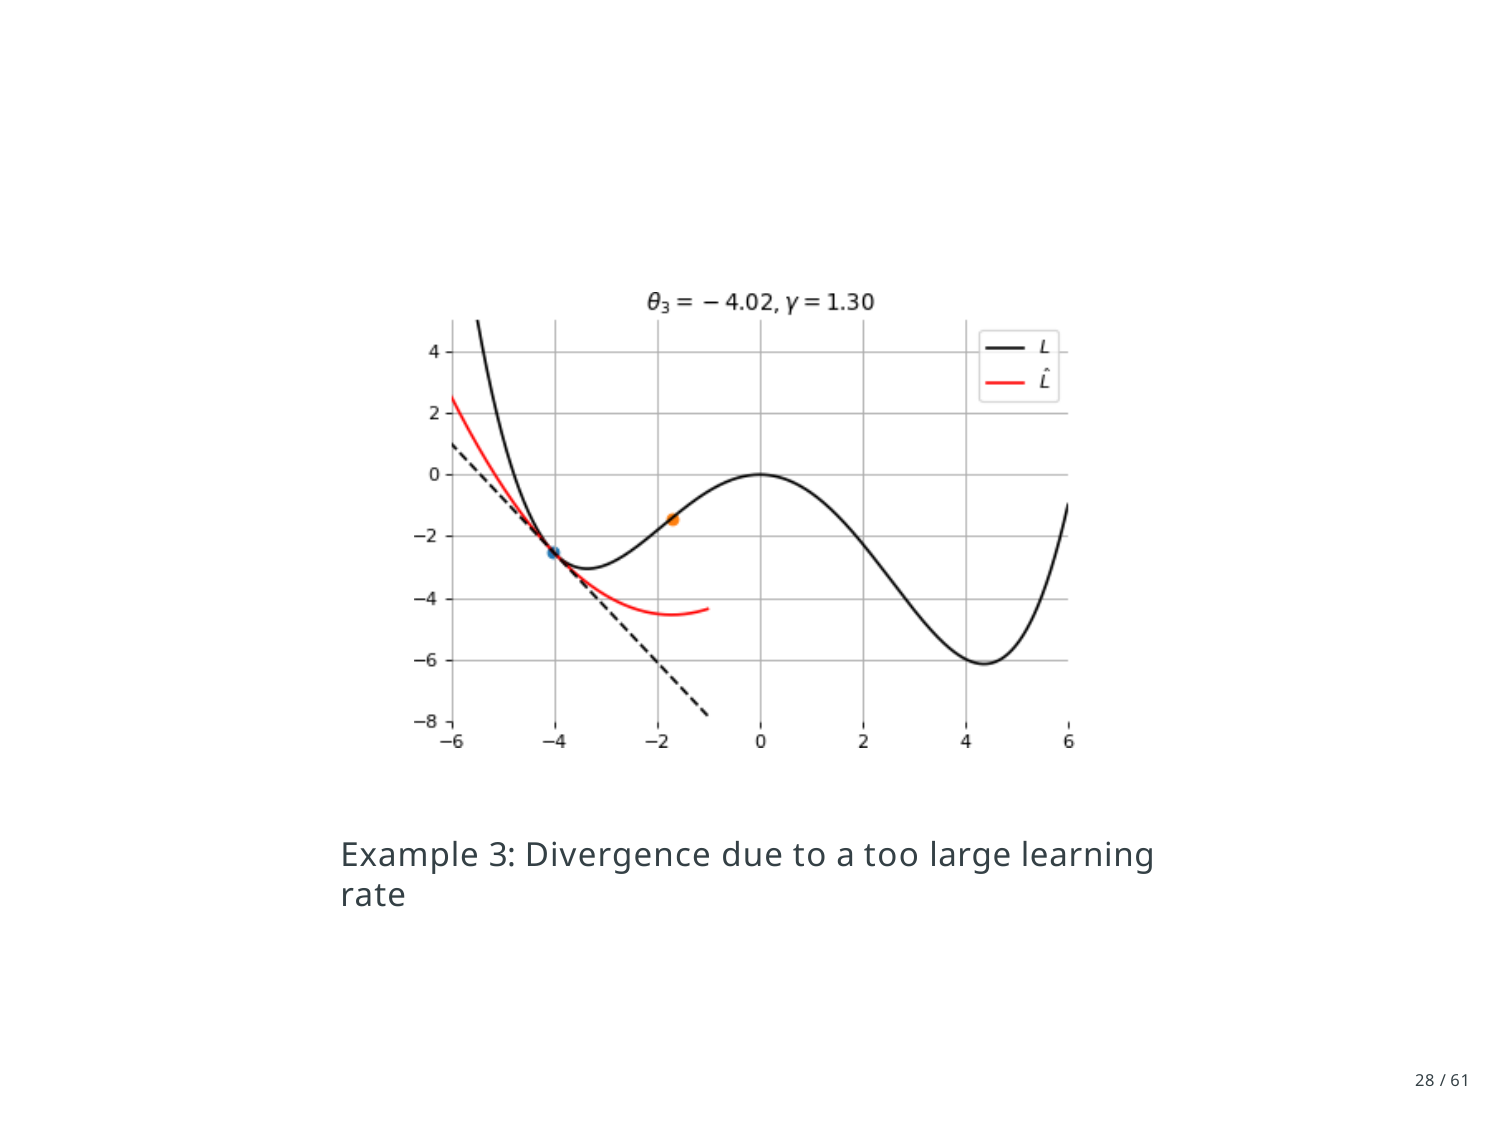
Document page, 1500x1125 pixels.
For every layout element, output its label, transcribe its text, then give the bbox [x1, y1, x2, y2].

text_box 28 / 61 [1412, 1068, 1471, 1091]
text_box Example 3: Divergence due to a too large learning rate [338, 830, 1162, 914]
picture [414, 292, 1075, 748]
